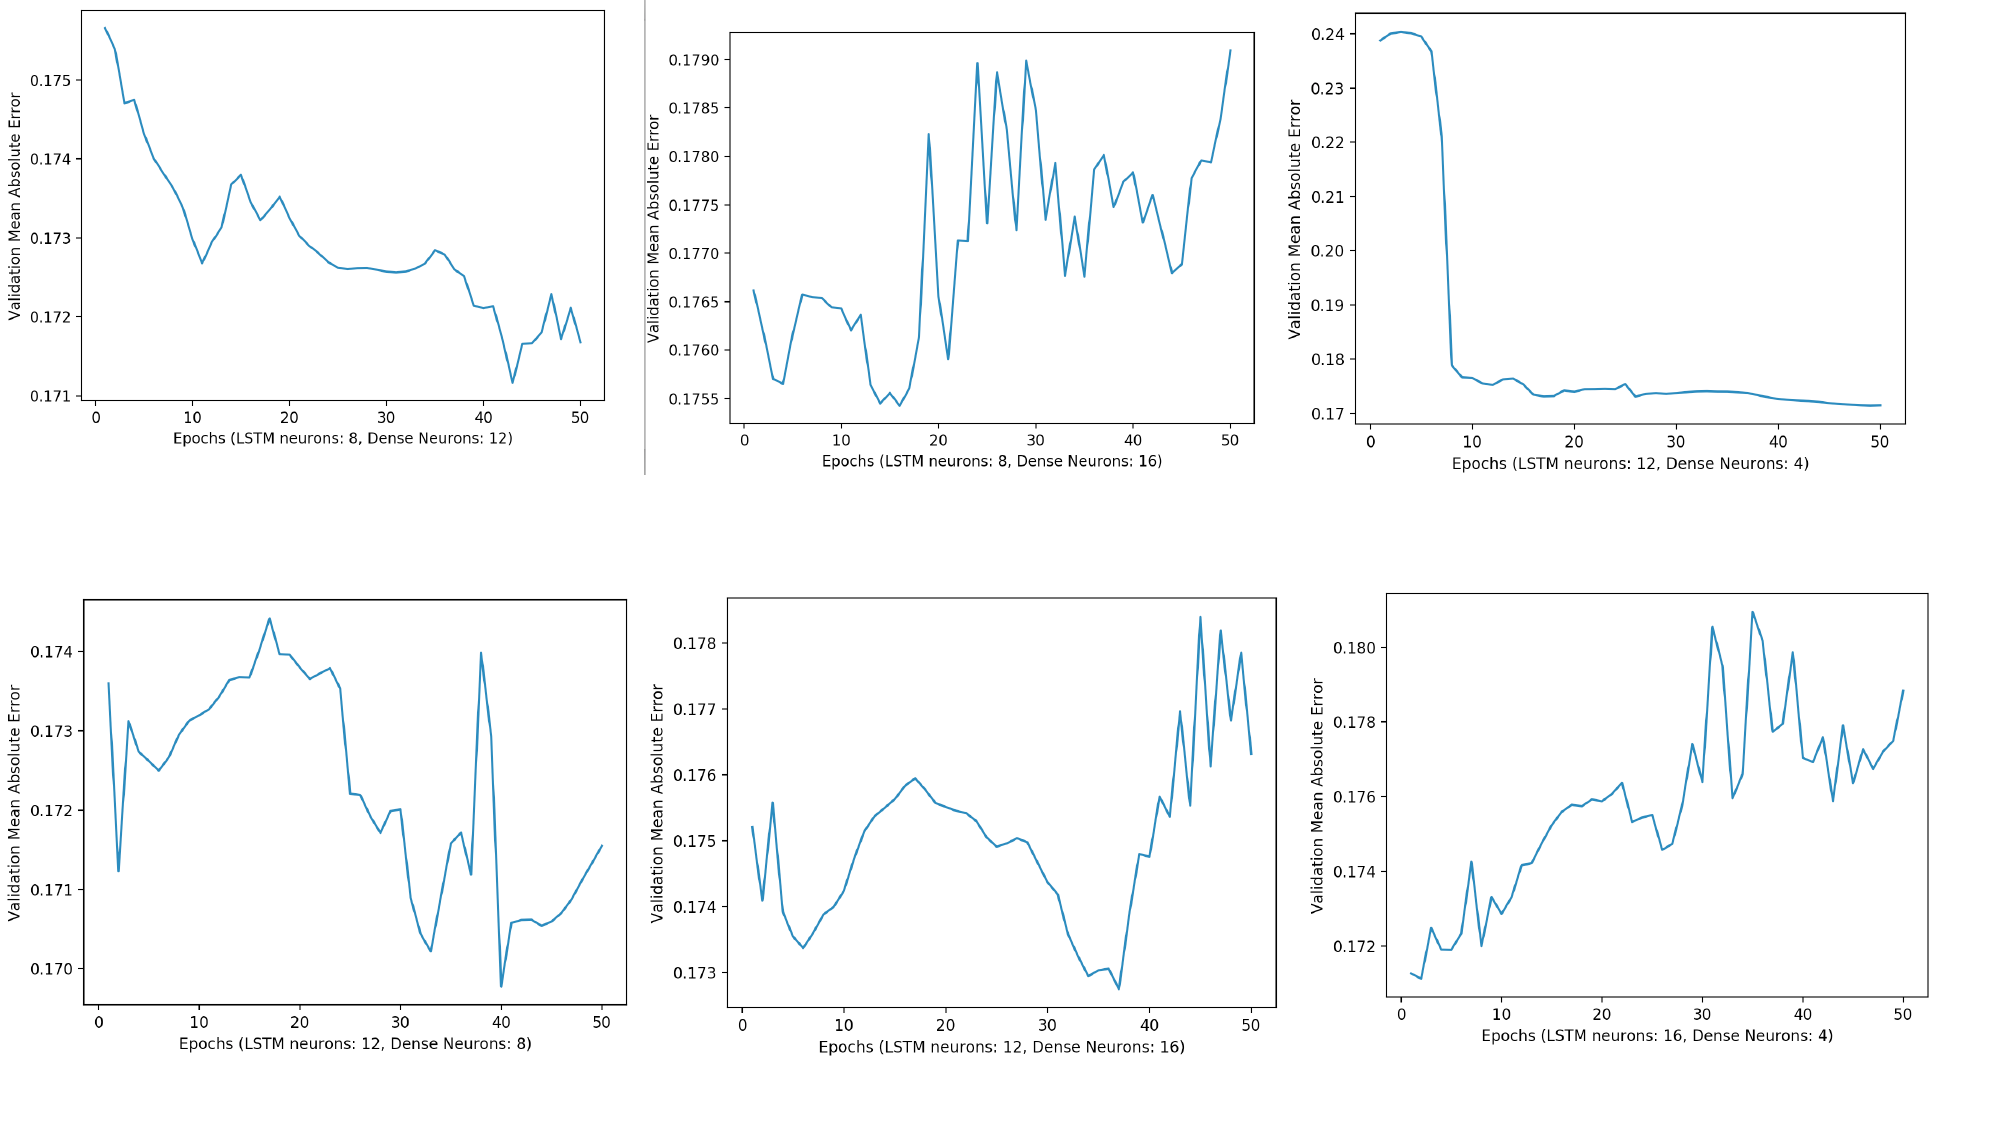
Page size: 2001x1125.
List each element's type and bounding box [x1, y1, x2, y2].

picture [0, 585, 1297, 1056]
picture [1300, 585, 1944, 1049]
picture [0, 0, 623, 450]
picture [644, 0, 1925, 476]
